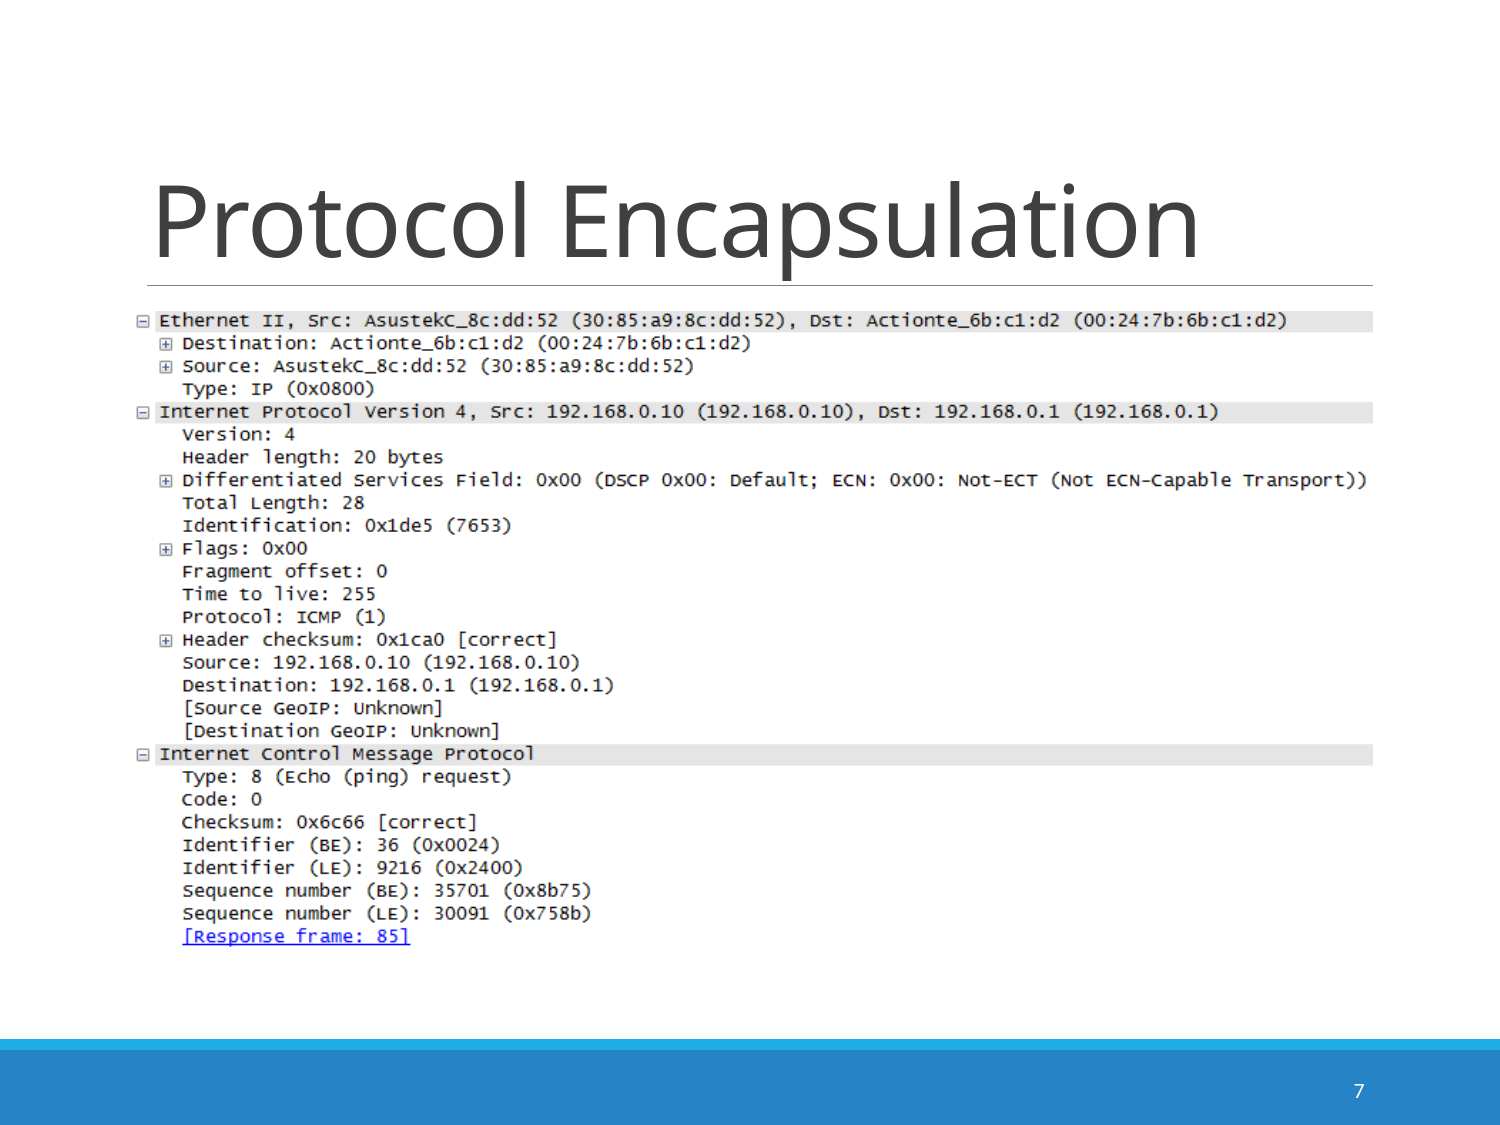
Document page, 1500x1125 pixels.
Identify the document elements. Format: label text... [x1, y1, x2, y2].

slide_number 7 [1218, 1059, 1380, 1120]
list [134, 311, 1373, 955]
title Protocol Encapsulation [135, 47, 1373, 285]
